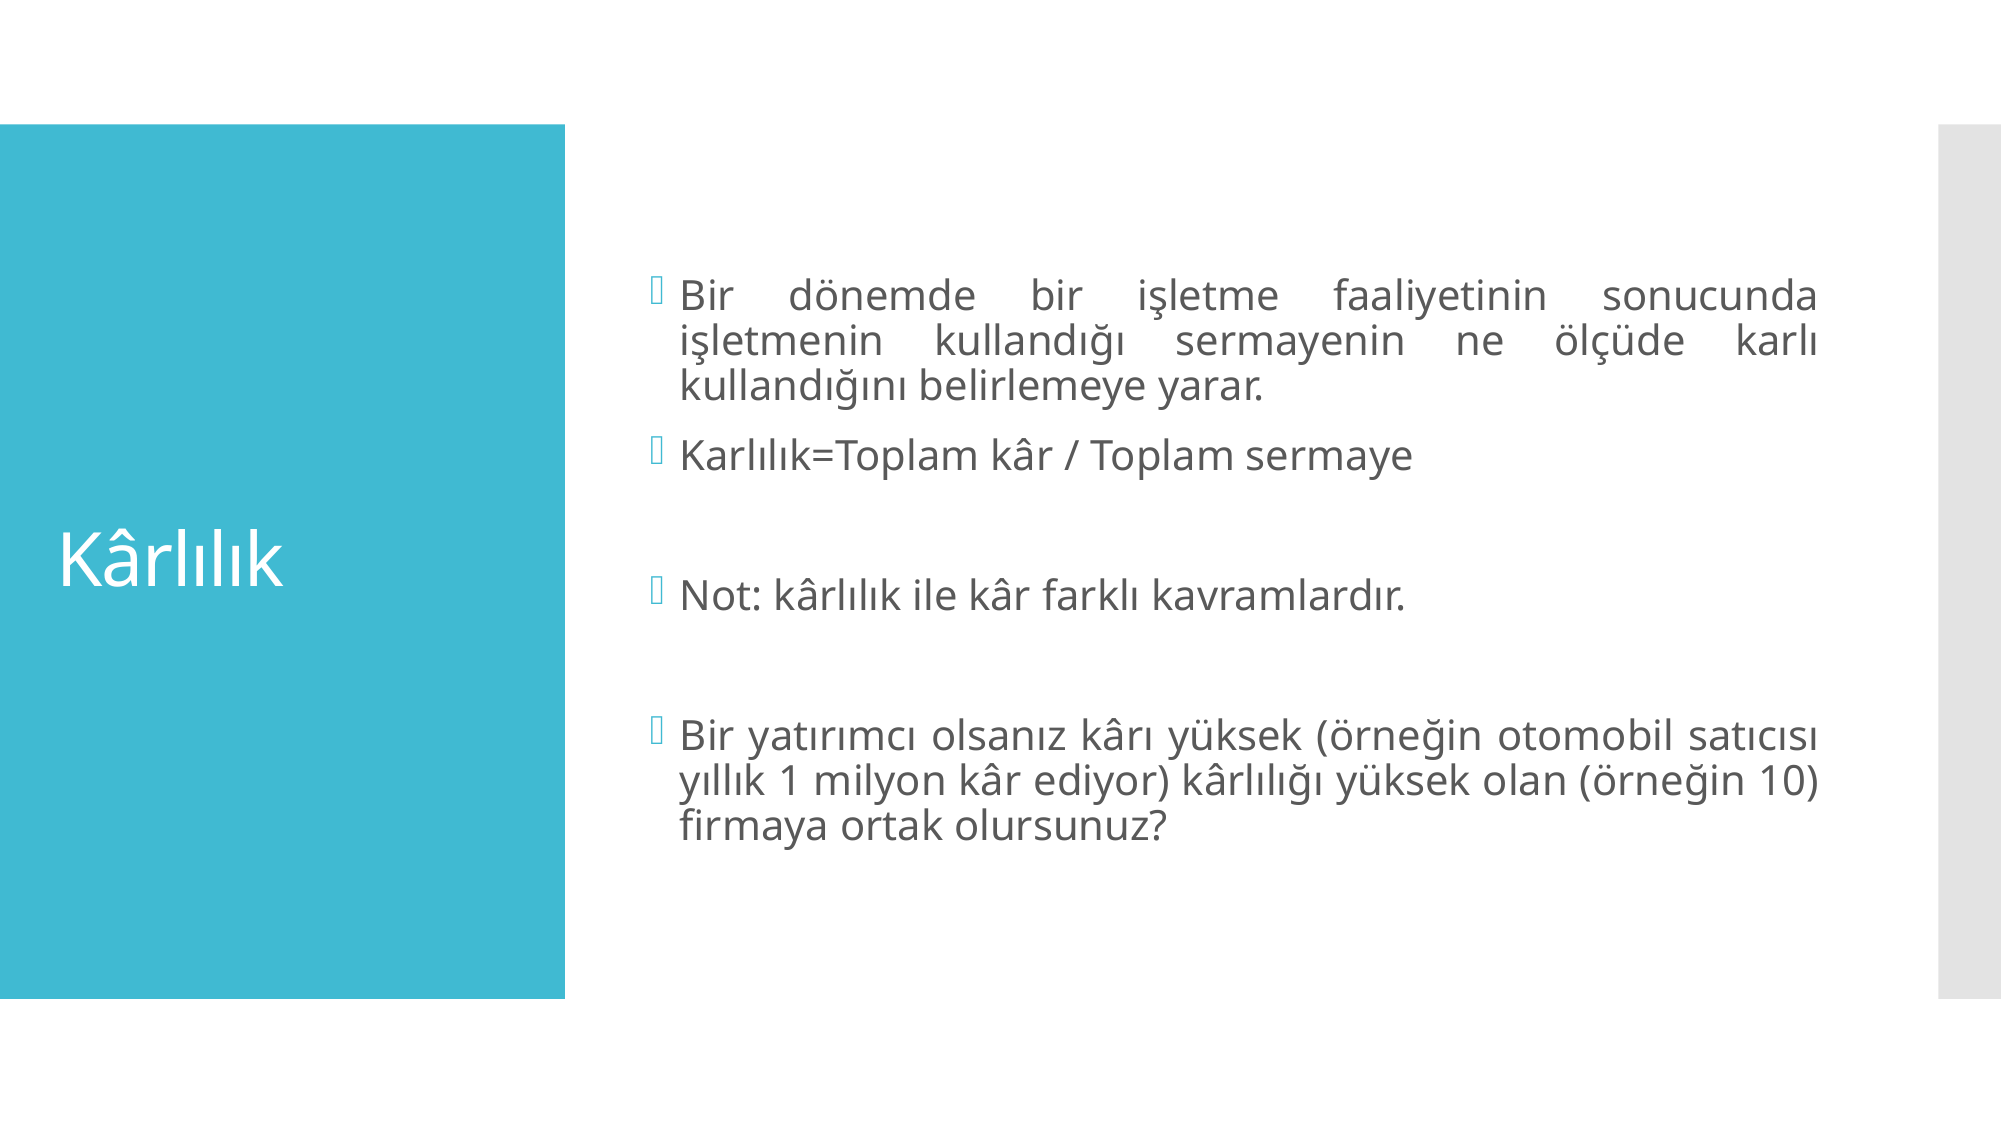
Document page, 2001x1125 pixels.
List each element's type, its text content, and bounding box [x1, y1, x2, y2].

title Kârlılık [41, 184, 525, 940]
list Bir dönemde bir işletme faaliyetinin sonucunda işletmenin kullandığı sermayenin ne ölçüde karlı kullandığını belirlemeye yarar. Karlılık=Toplam kâr / Toplam sermaye Not: kârlılık ile kâr farklı kavramlardır. Bir yatırımcı olsanız kârı yüksek (örneğin otomobil satıcısı yıllık 1 milyon kâr ediyor) kârlılığı yüksek olan (örneğin 10) firmaya ortak olursunuz? [634, 141, 1835, 982]
